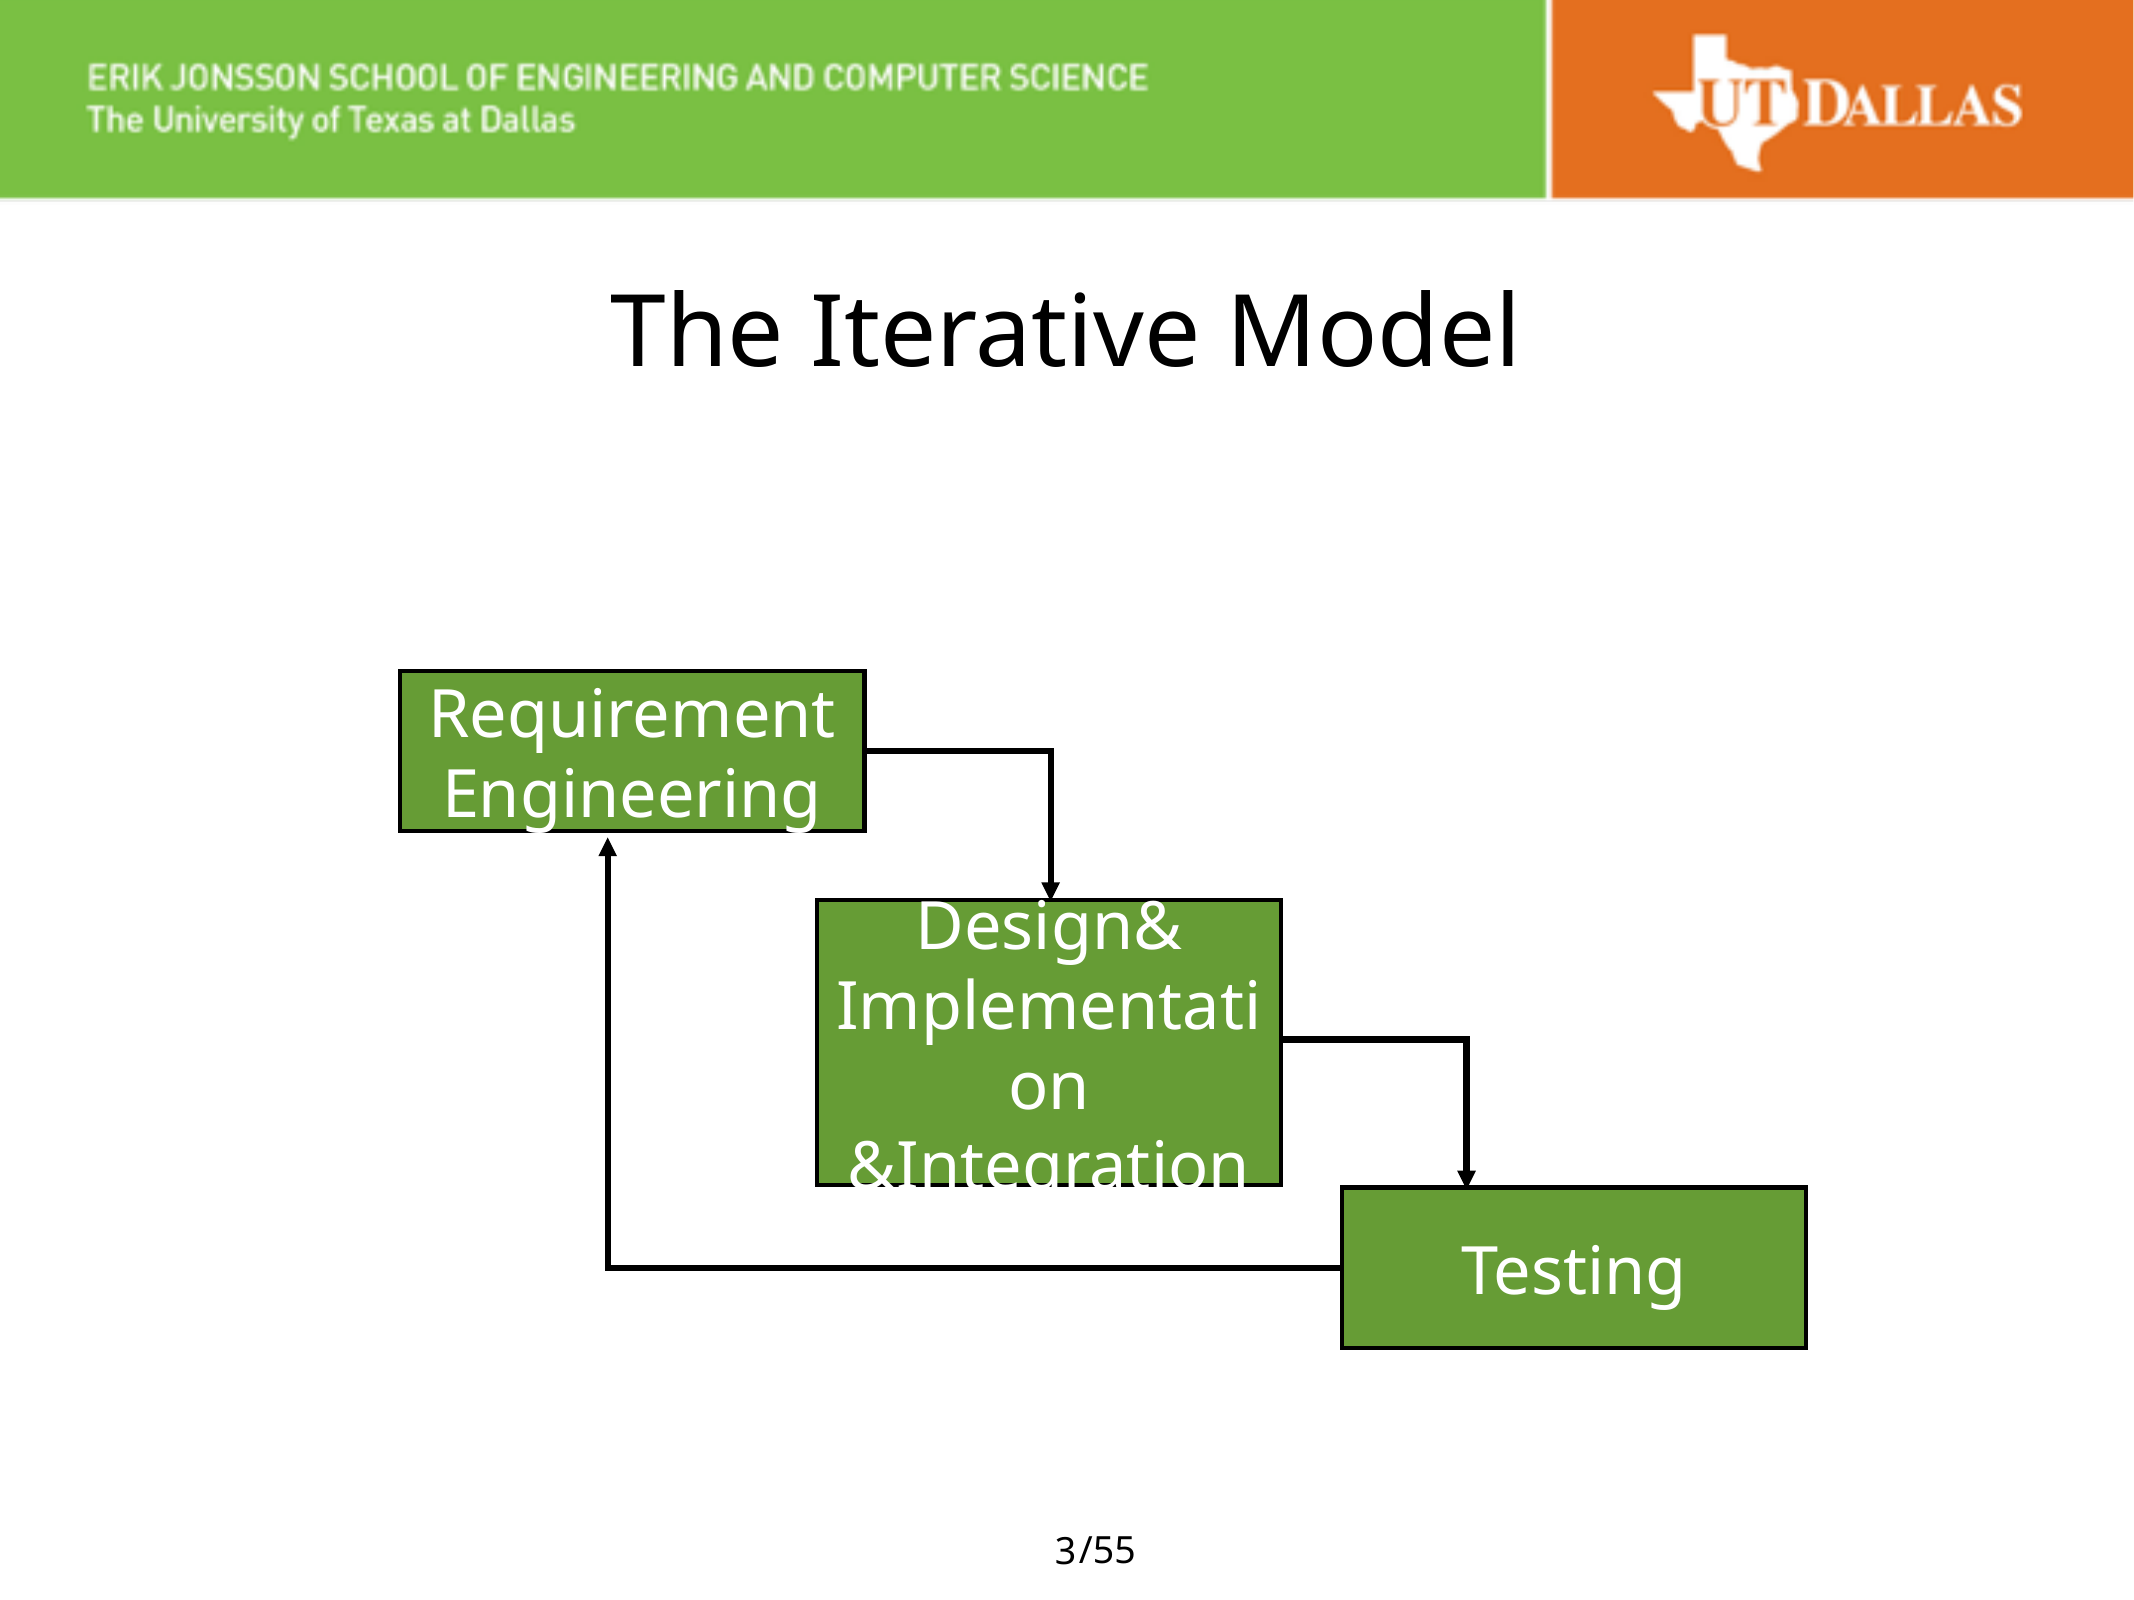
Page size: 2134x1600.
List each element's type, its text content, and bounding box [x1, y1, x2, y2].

text_box Requirement Engineering [399, 670, 865, 832]
slide_number 3 [1036, 1518, 1095, 1580]
text_box Testing [1341, 1187, 1807, 1348]
text_box [601, 837, 1342, 1269]
picture [0, 0, 2134, 205]
text_box Design& Implementation &Integration [816, 900, 1282, 1186]
text_box [867, 751, 1057, 902]
title The Iterative Model [207, 157, 1926, 495]
text_box [1283, 1039, 1473, 1190]
